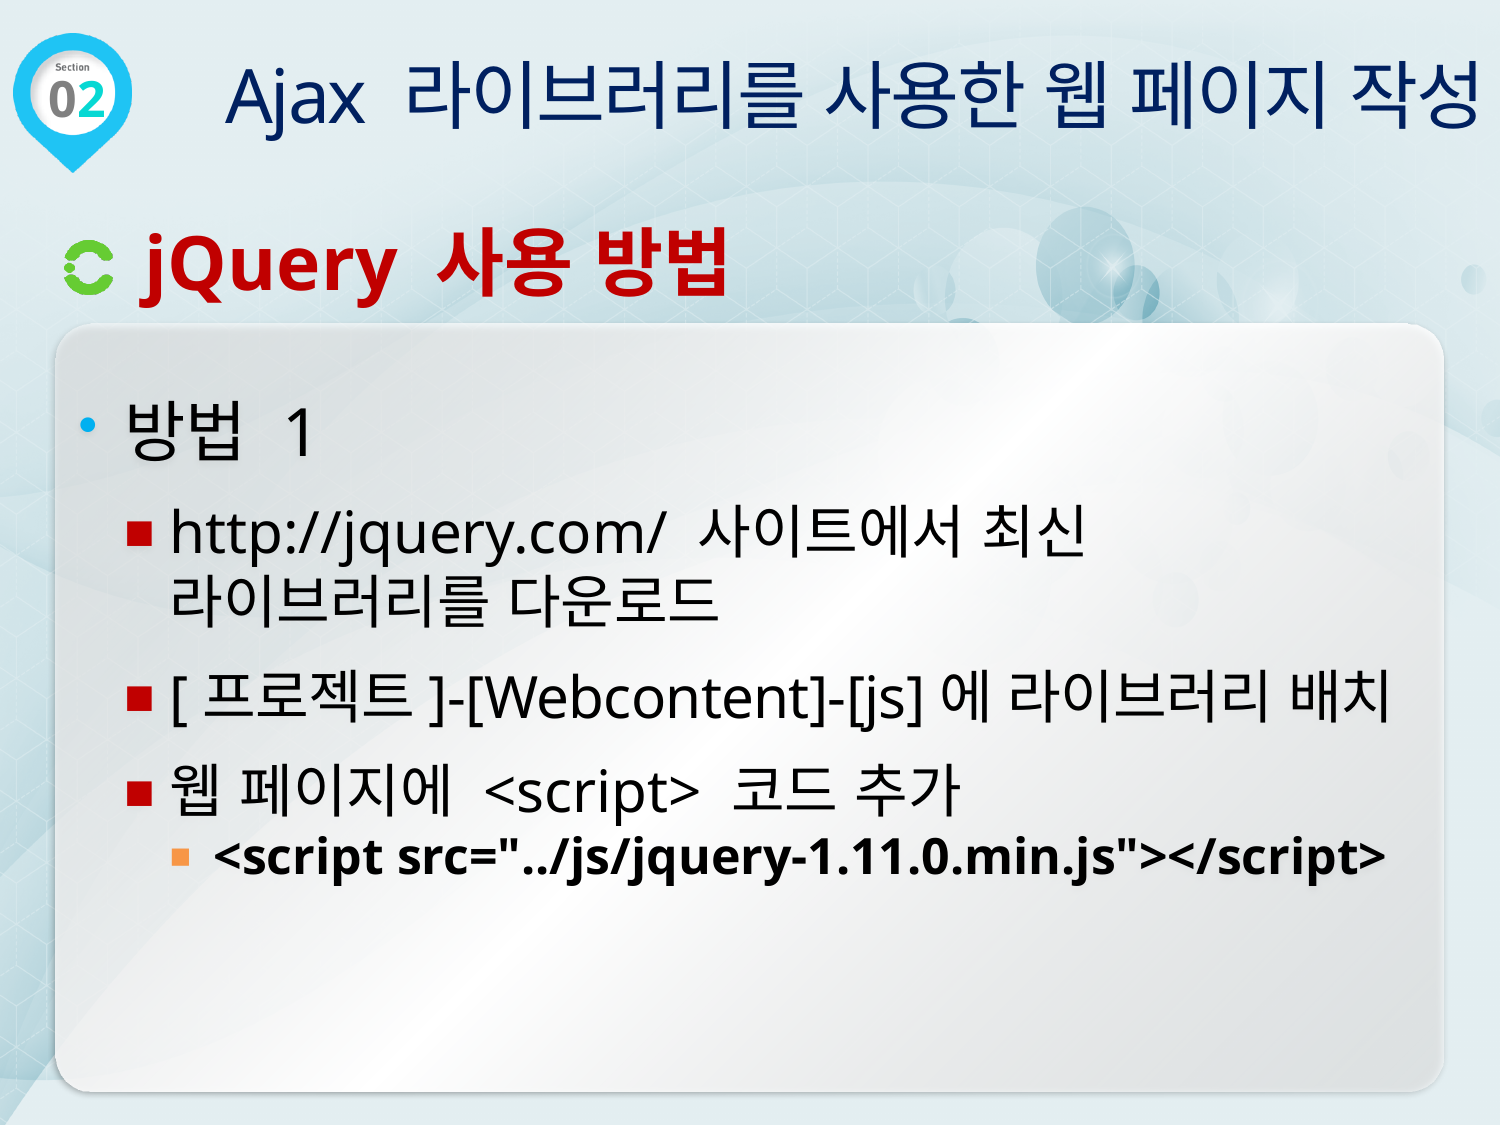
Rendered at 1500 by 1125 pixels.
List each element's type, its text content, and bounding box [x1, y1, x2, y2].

picture [64, 240, 113, 295]
text_box 방법 1 http://jquery.com/ 사이트에서 최신 라이브러리를 다운로드 [프로젝트]-[Webcontent]-[js]에 라이브러리 배치 웹 페이지에 <script> 코드 추가 <script src="../js/jquery-1.11.0.min.js"></script> [53, 321, 1446, 1094]
title Ajax 라이브러리를 사용한 웹 페이지 작성 [0, 0, 1500, 188]
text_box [13, 33, 132, 173]
text_box jQuery 사용 방법 [130, 208, 748, 313]
